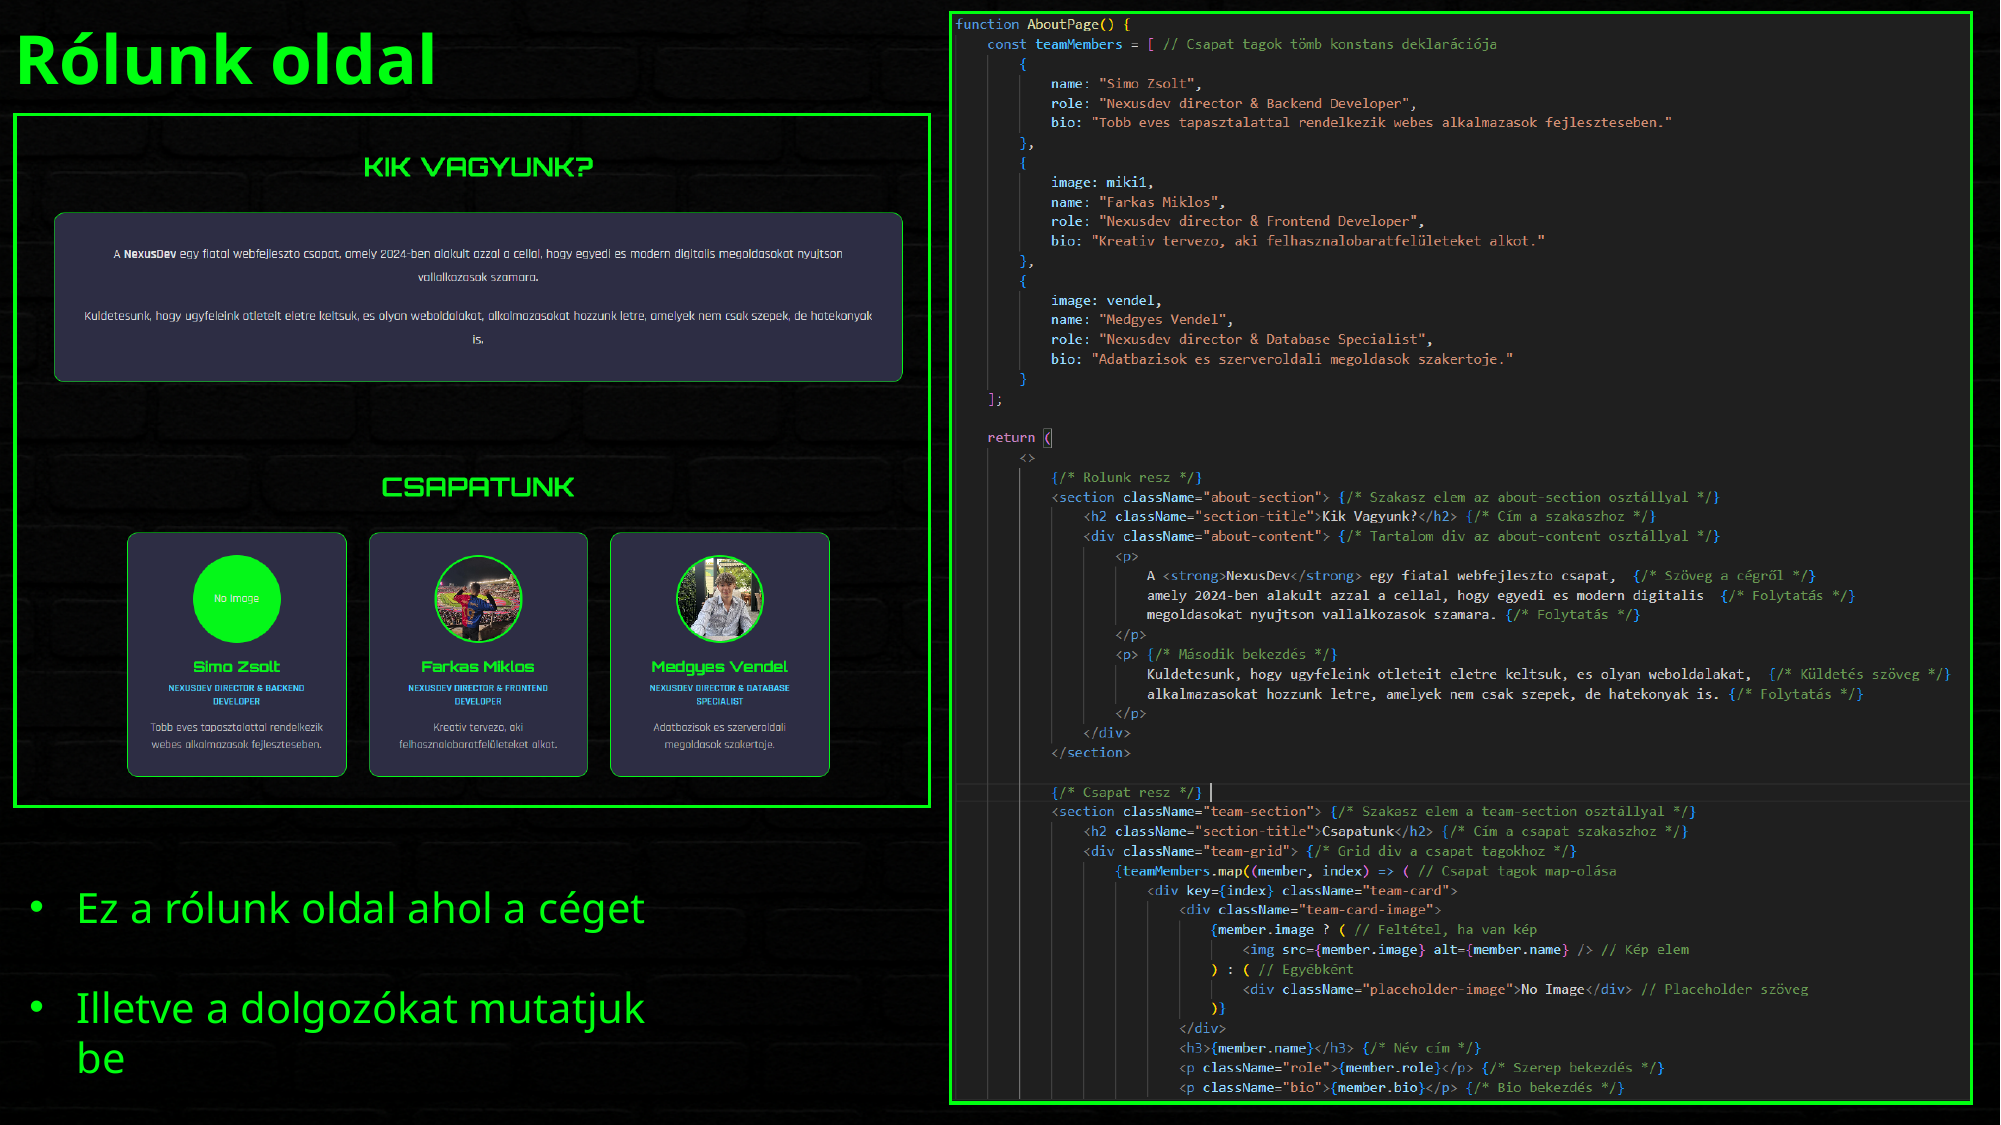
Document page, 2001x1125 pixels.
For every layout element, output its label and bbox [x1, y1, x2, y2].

picture [949, 12, 1973, 1104]
list [0, 0, 2000, 1125]
picture [13, 113, 933, 808]
